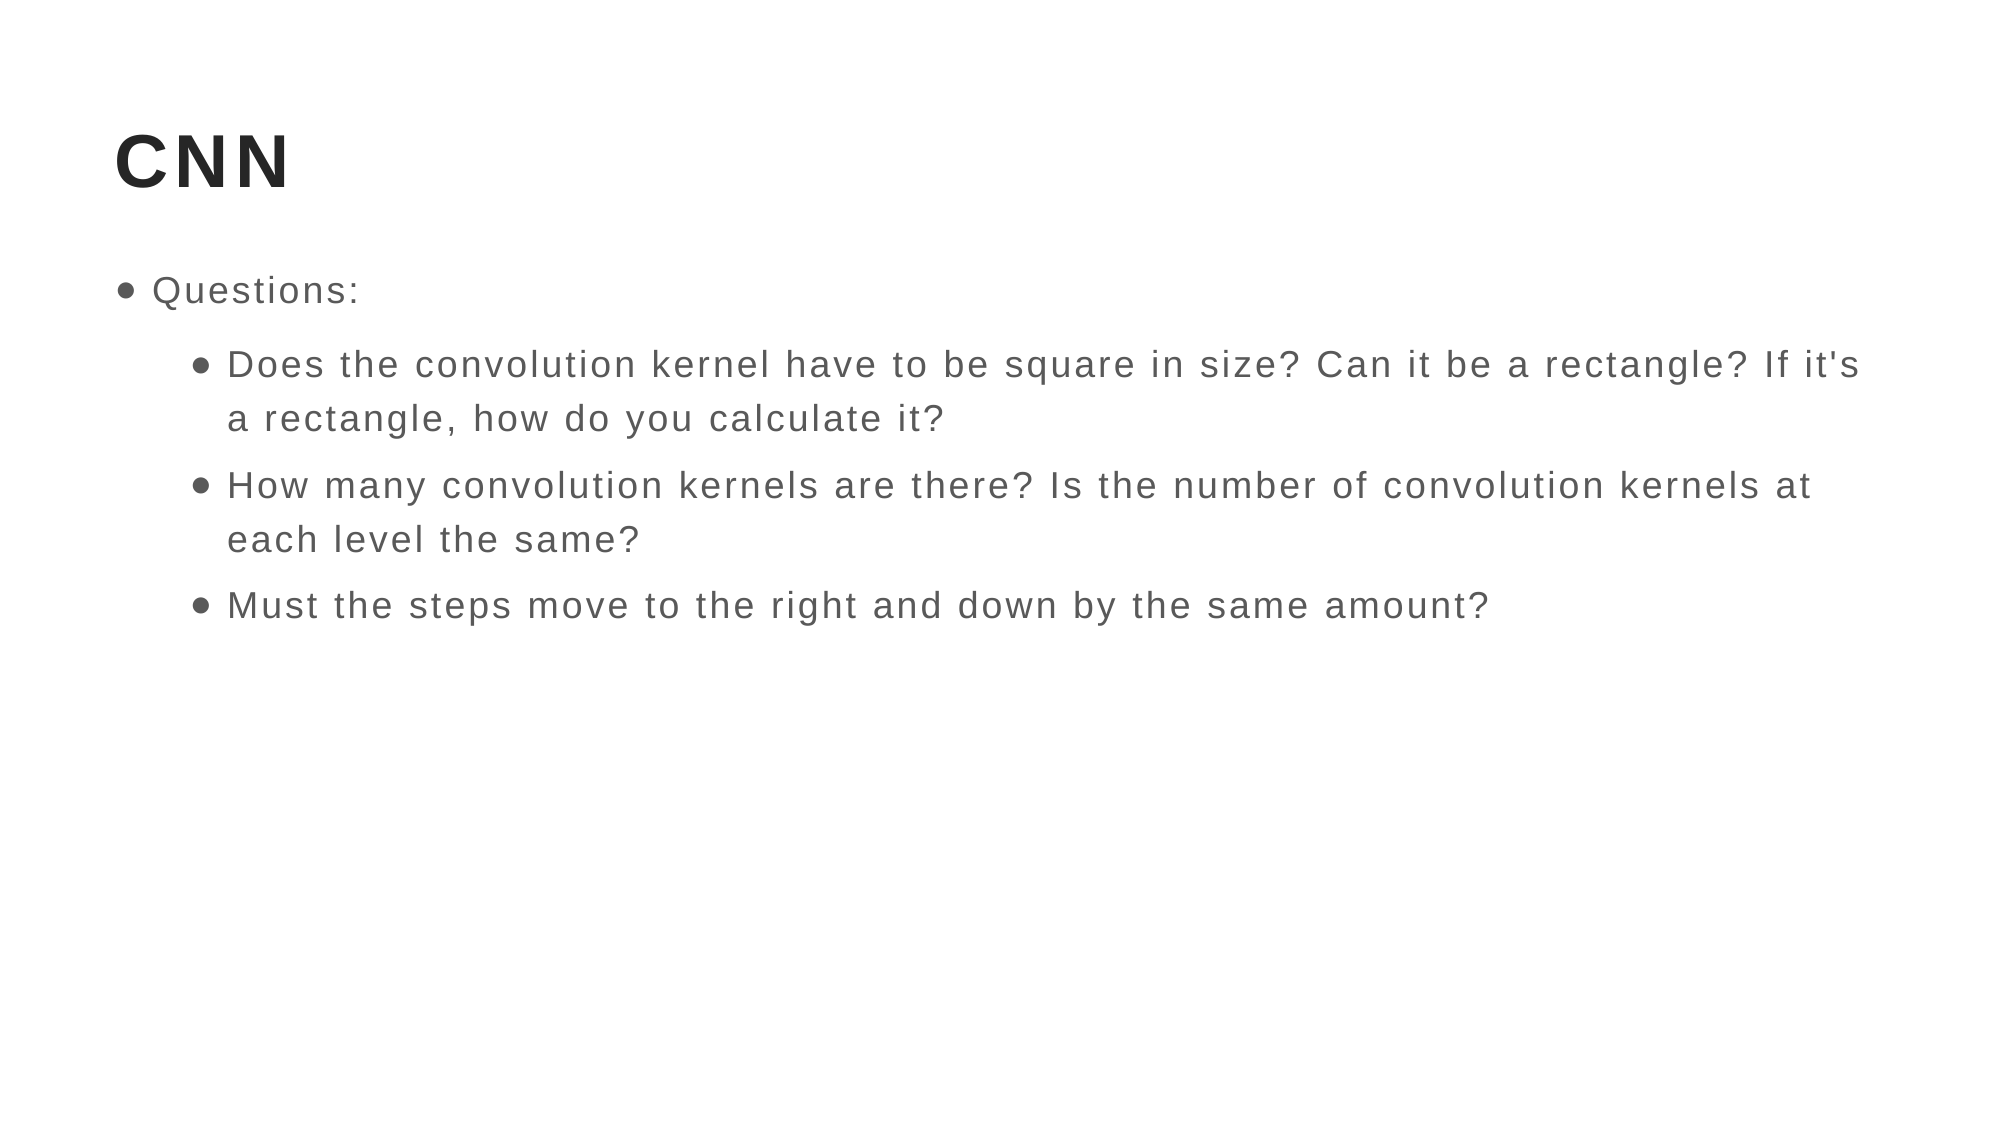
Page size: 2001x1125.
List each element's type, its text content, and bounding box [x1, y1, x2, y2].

title CNN [99, 99, 1900, 216]
list Questions: Does the convolution kernel have to be square in size? Can it be a rectangle? If it's a rectangle, how do you calculate it? How many convolution kernels are there? Is the number of convolution kernels at each level the same? Must the steps move to the right and down by the same amount? [99, 244, 1900, 1026]
